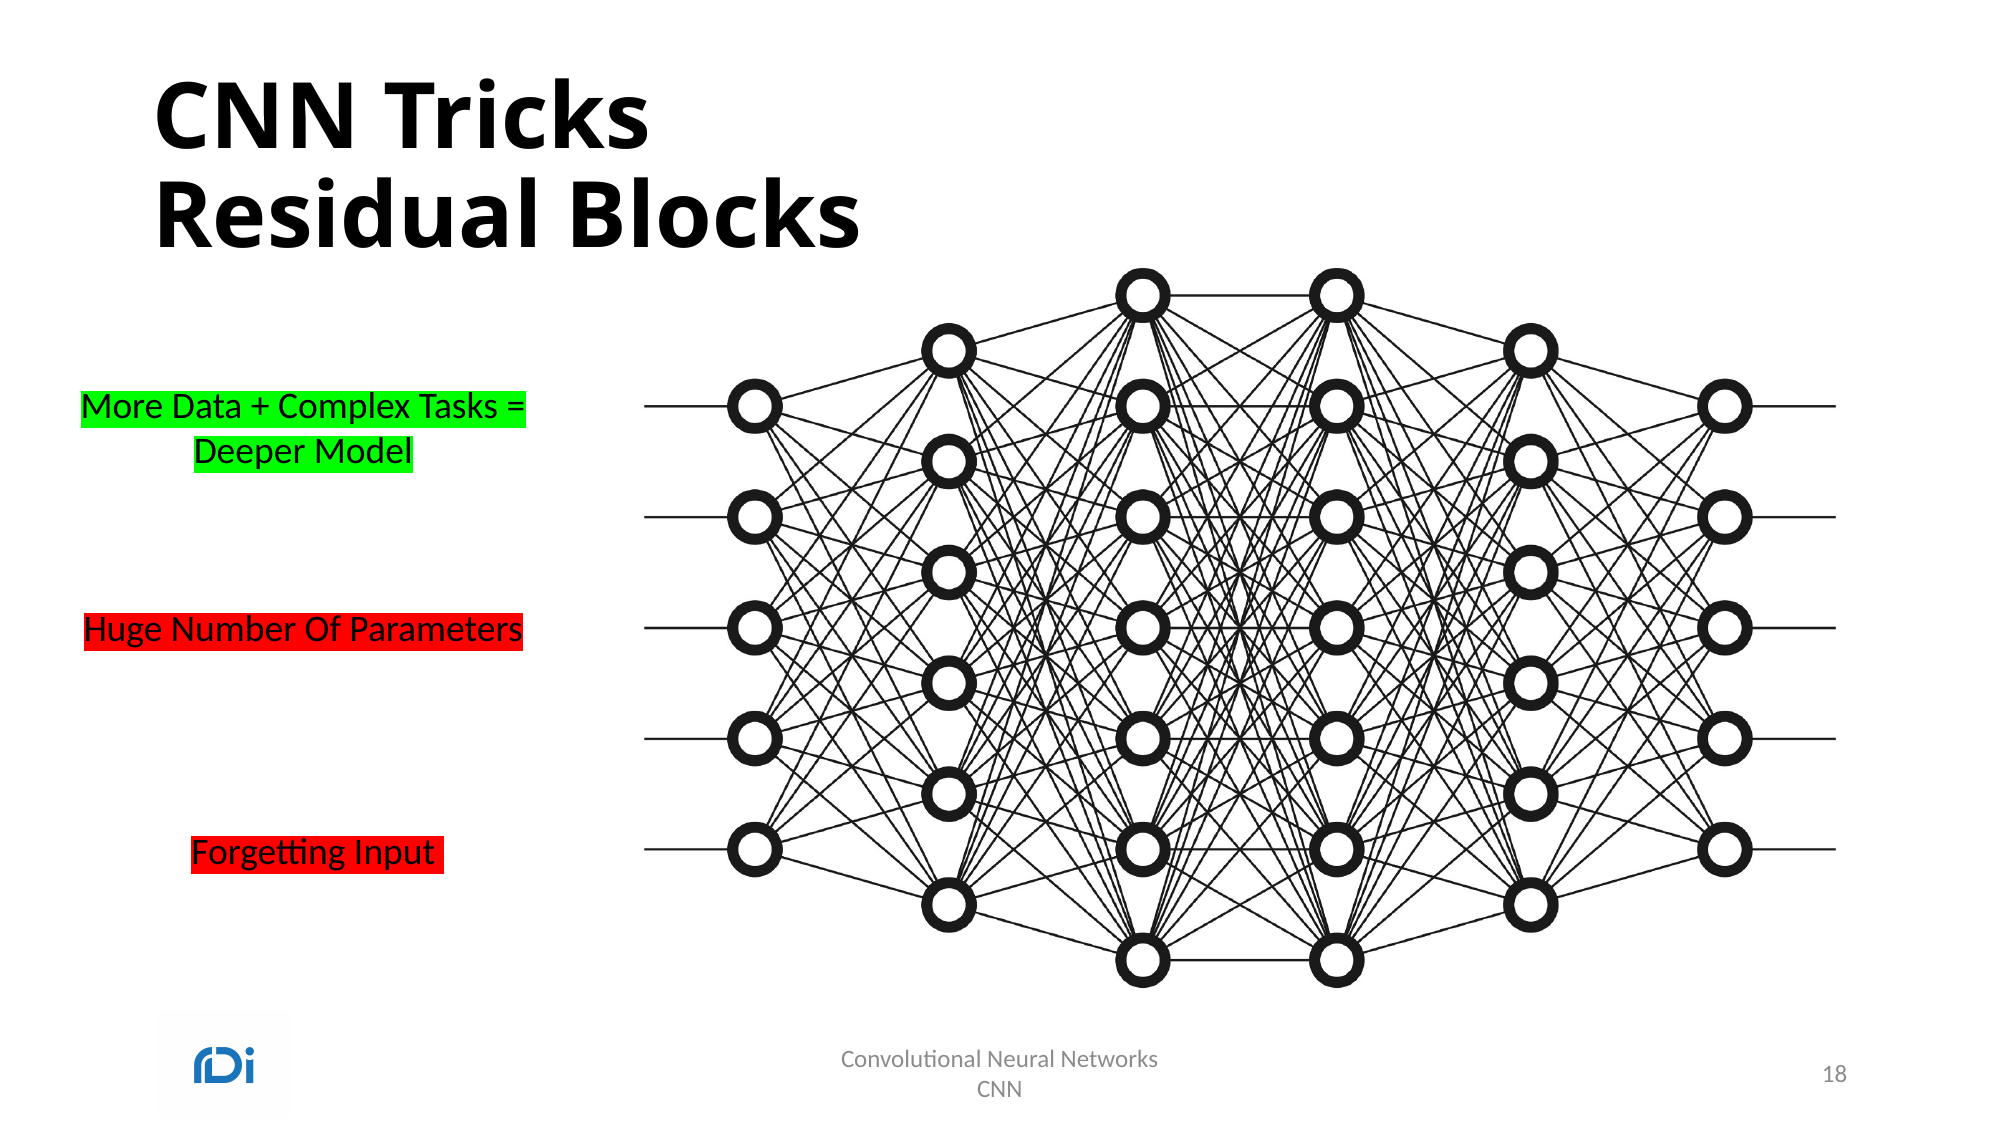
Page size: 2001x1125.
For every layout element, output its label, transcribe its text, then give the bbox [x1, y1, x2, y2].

text_box Forgetting Input [71, 819, 565, 879]
footer Convolutional Neural Networks CNN [662, 1042, 1338, 1103]
text_box Huge Number Of Parameters [56, 596, 550, 657]
slide_number 18 [1412, 1042, 1863, 1103]
text_box More Data + Complex Tasks = Deeper Model [56, 373, 550, 479]
title CNN Tricks Residual Blocks [137, 59, 1863, 278]
picture [157, 1011, 291, 1119]
picture [616, 255, 1863, 999]
